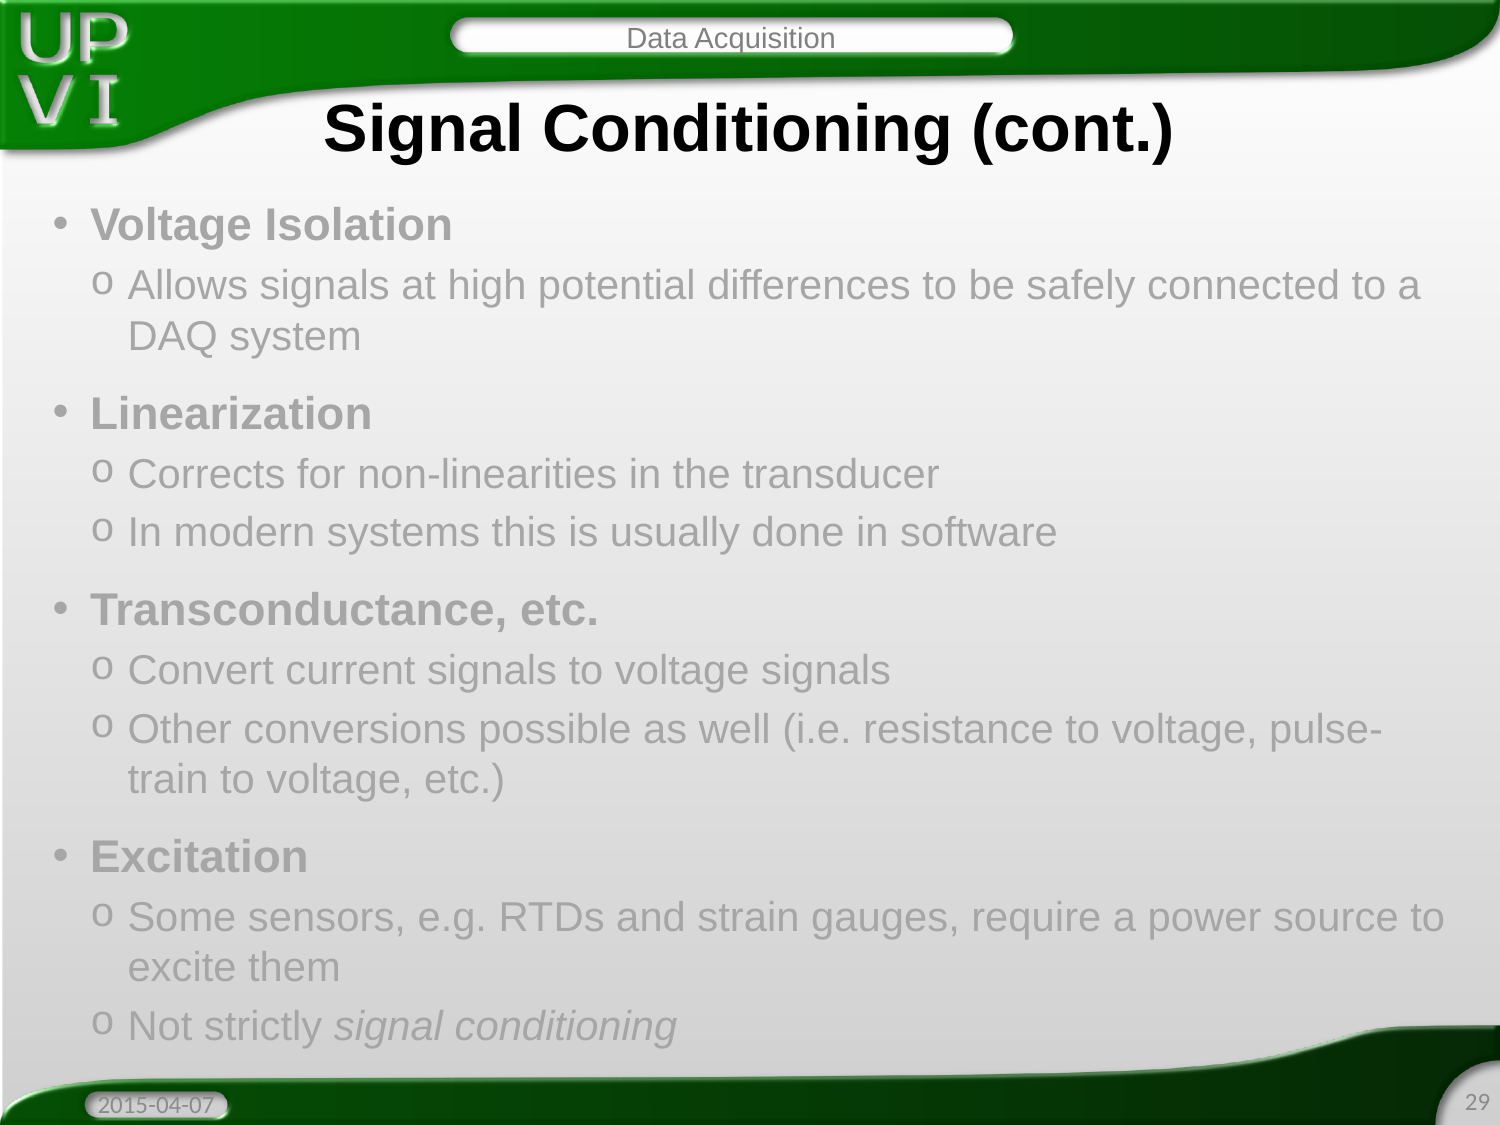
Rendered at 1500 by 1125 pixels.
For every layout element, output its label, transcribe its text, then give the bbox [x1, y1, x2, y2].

slide_number 29 [1155, 1069, 1500, 1125]
picture [0, 0, 1500, 1125]
list Voltage Isolation Allows signals at high potential differences to be safely connected to a DAQ system Linearization Corrects for non-linearities in the transducer In modern systems this is usually done in software Transconductance, etc. Convert current signals to voltage signals Other conversions possible as well (i.e. resistance to voltage, pulse-train to voltage, etc.) Excitation Some sensors, e.g. RTDs and strain gauges, require a power source to excite them Not strictly signal conditioning [37, 187, 1463, 1075]
title Signal Conditioning (cont.) [75, 75, 1425, 175]
picture [238, 1075, 1155, 1125]
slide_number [75, 1073, 238, 1125]
footer Data Acquisition [450, 6, 1013, 67]
